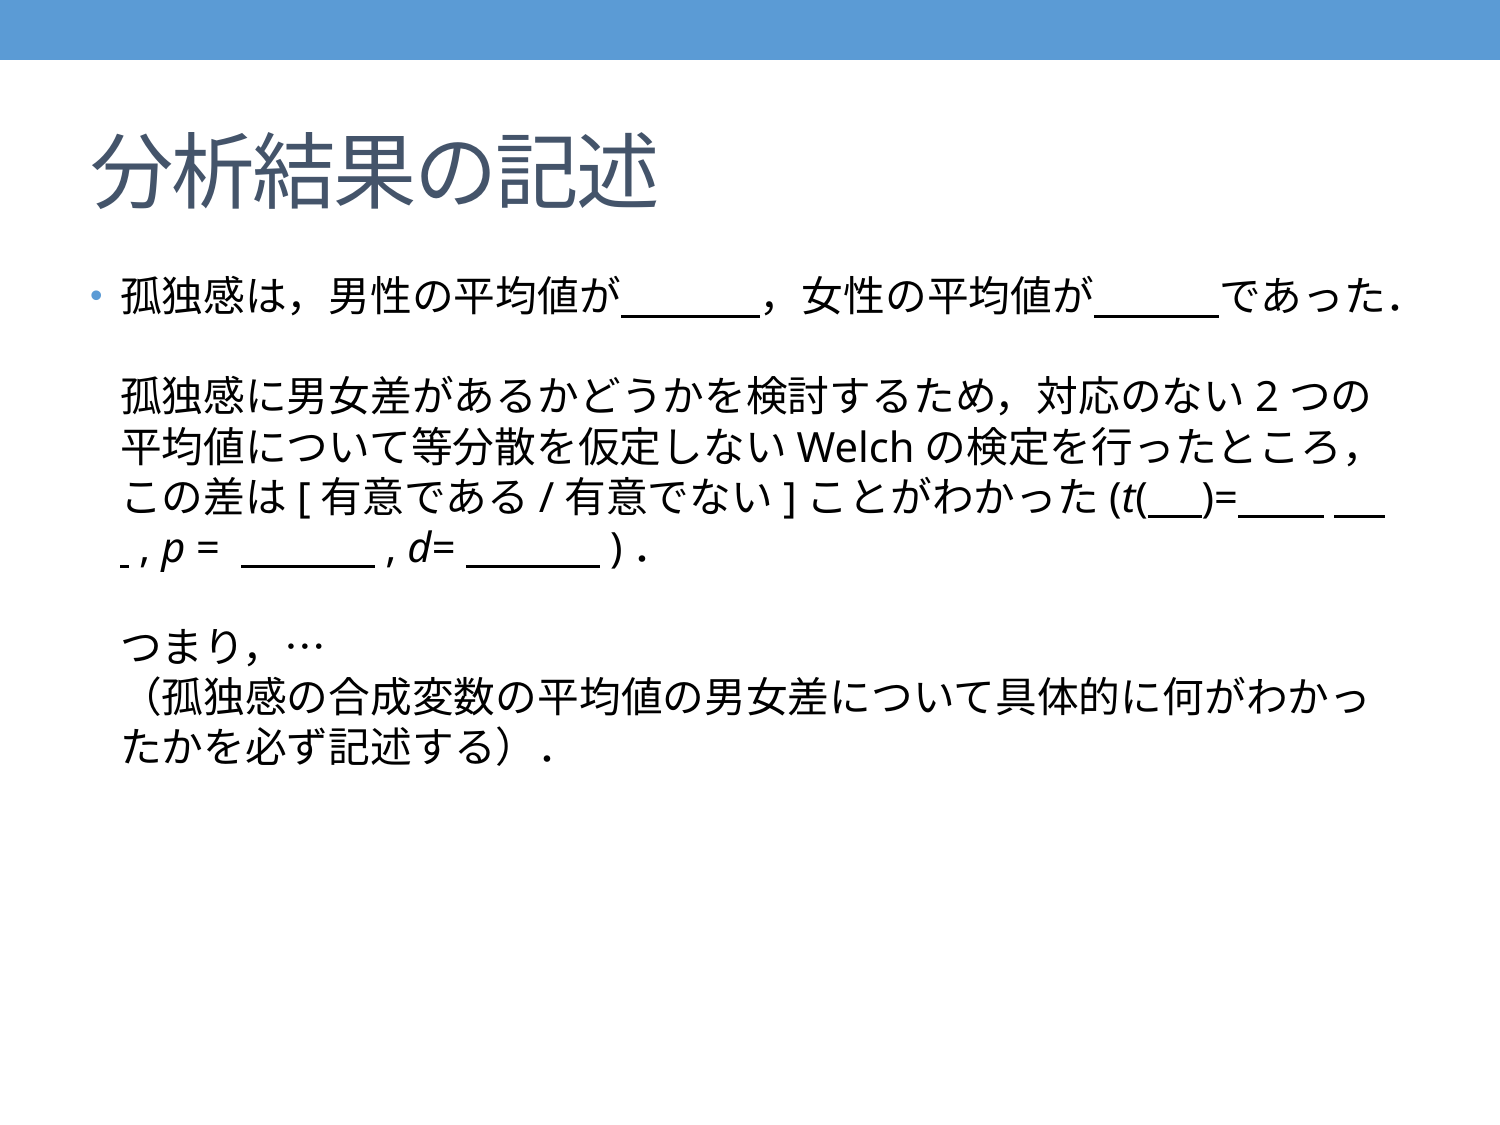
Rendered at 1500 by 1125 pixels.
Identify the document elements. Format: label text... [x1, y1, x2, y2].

title 分析結果の記述 [75, 87, 1425, 250]
list 孤独感は，男性の平均値が ，女性の平均値が であった． 孤独感に男女差があるかどうかを検討するため，対応のない2つの平均値について等分散を仮定しないWelchの検定を行ったところ，この差は[有意である/有意でない]ことがわかった(t( )= , p = , d= )． つまり，… （孤独感の合成変数の平均値の男女差について具体的に何がわかったかを必ず記述する）． [75, 262, 1425, 1063]
